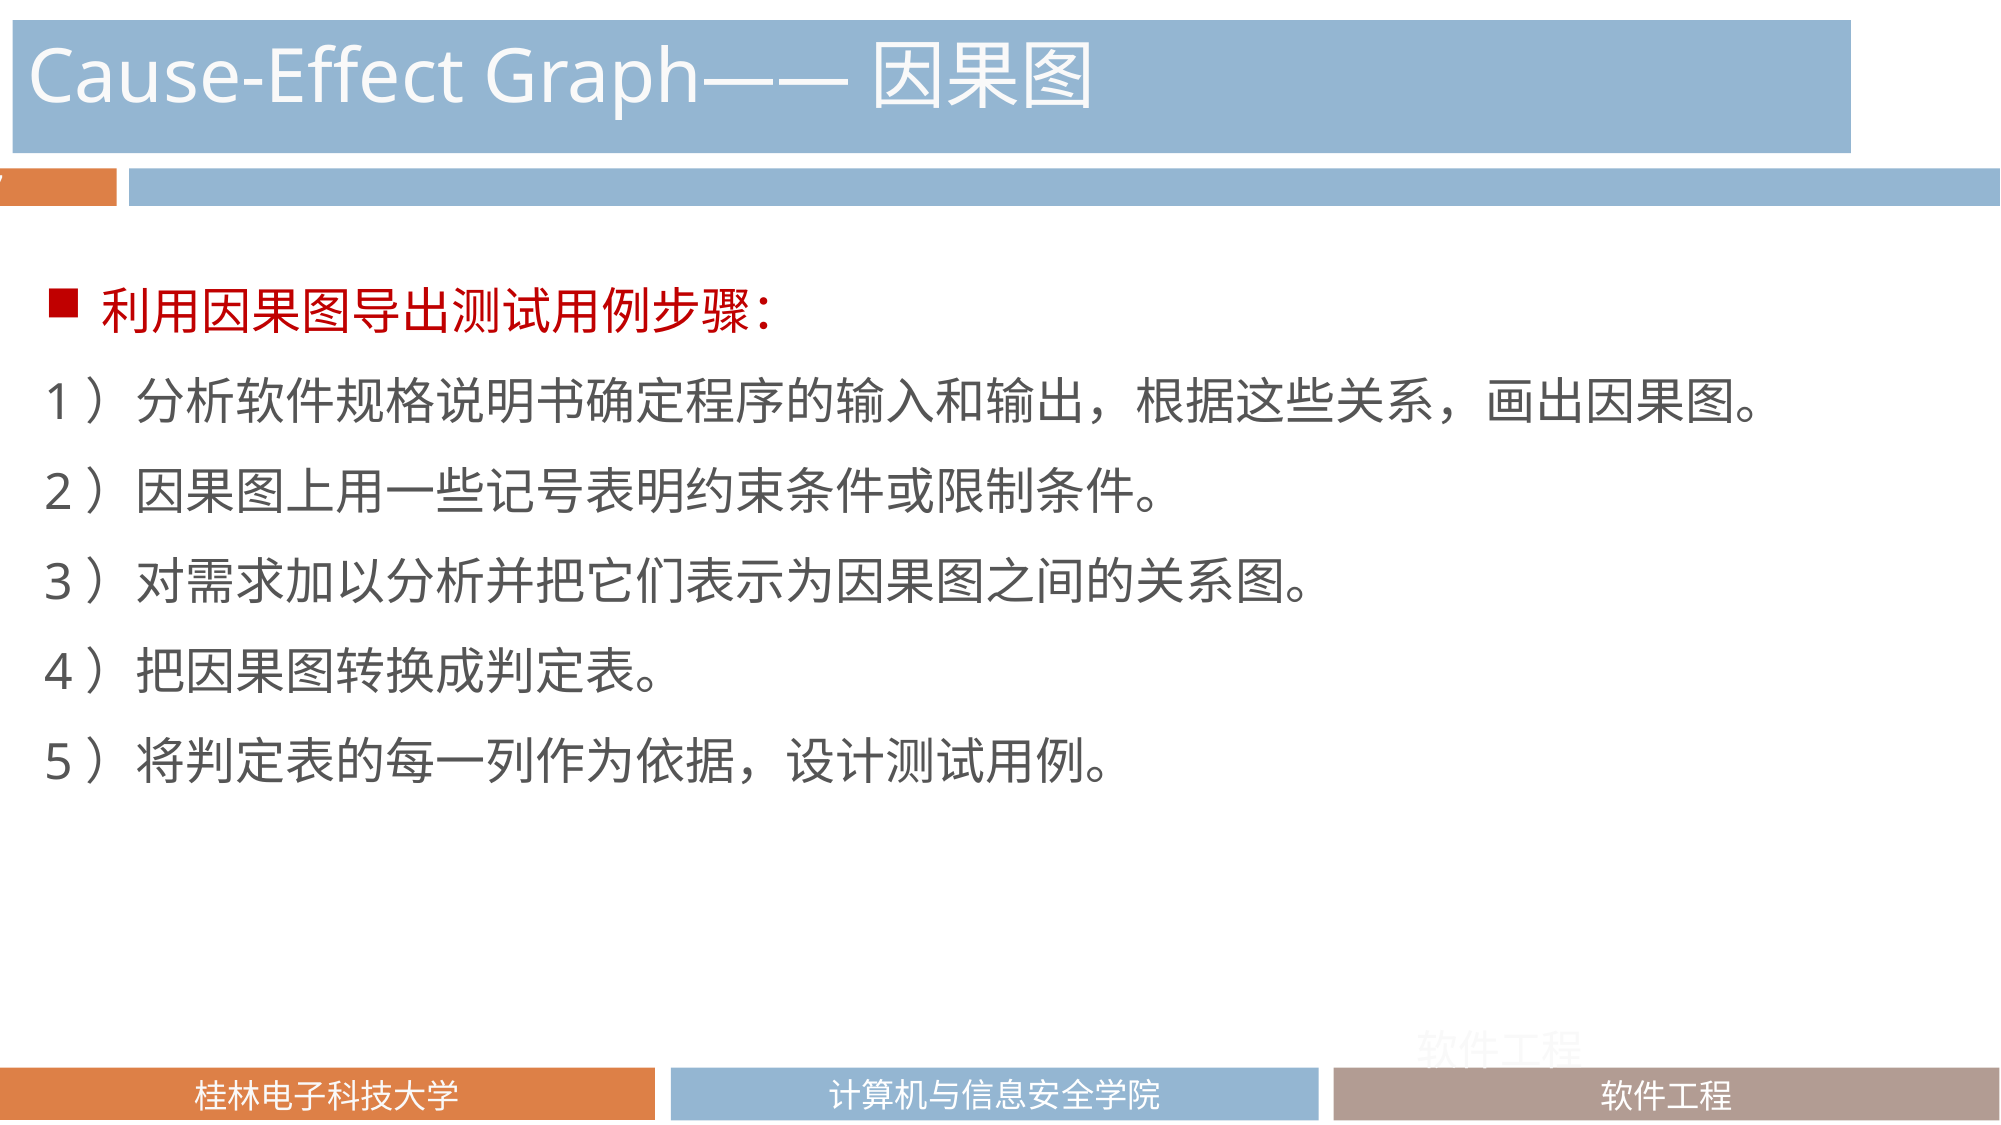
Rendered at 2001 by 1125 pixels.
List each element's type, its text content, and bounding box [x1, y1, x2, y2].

text_box 利用因果图导出测试用例步骤： 1）分析软件规格说明书确定程序的输入和输出，根据这些关系，画出因果图。 2）因果图上用一些记号表明约束条件或限制条件。 3）对需求加以分析并把它们表示为因果图之间的关系图。 4）把因果图转换成判定表。 5）将判定表的每一列作为依据，设计测试用例。 [30, 242, 1939, 797]
text_box [30, 225, 1962, 701]
text_box 软件工程 [1250, 992, 1750, 1105]
subtitle Cause-Effect Graph——因果图 [12, 19, 1852, 154]
